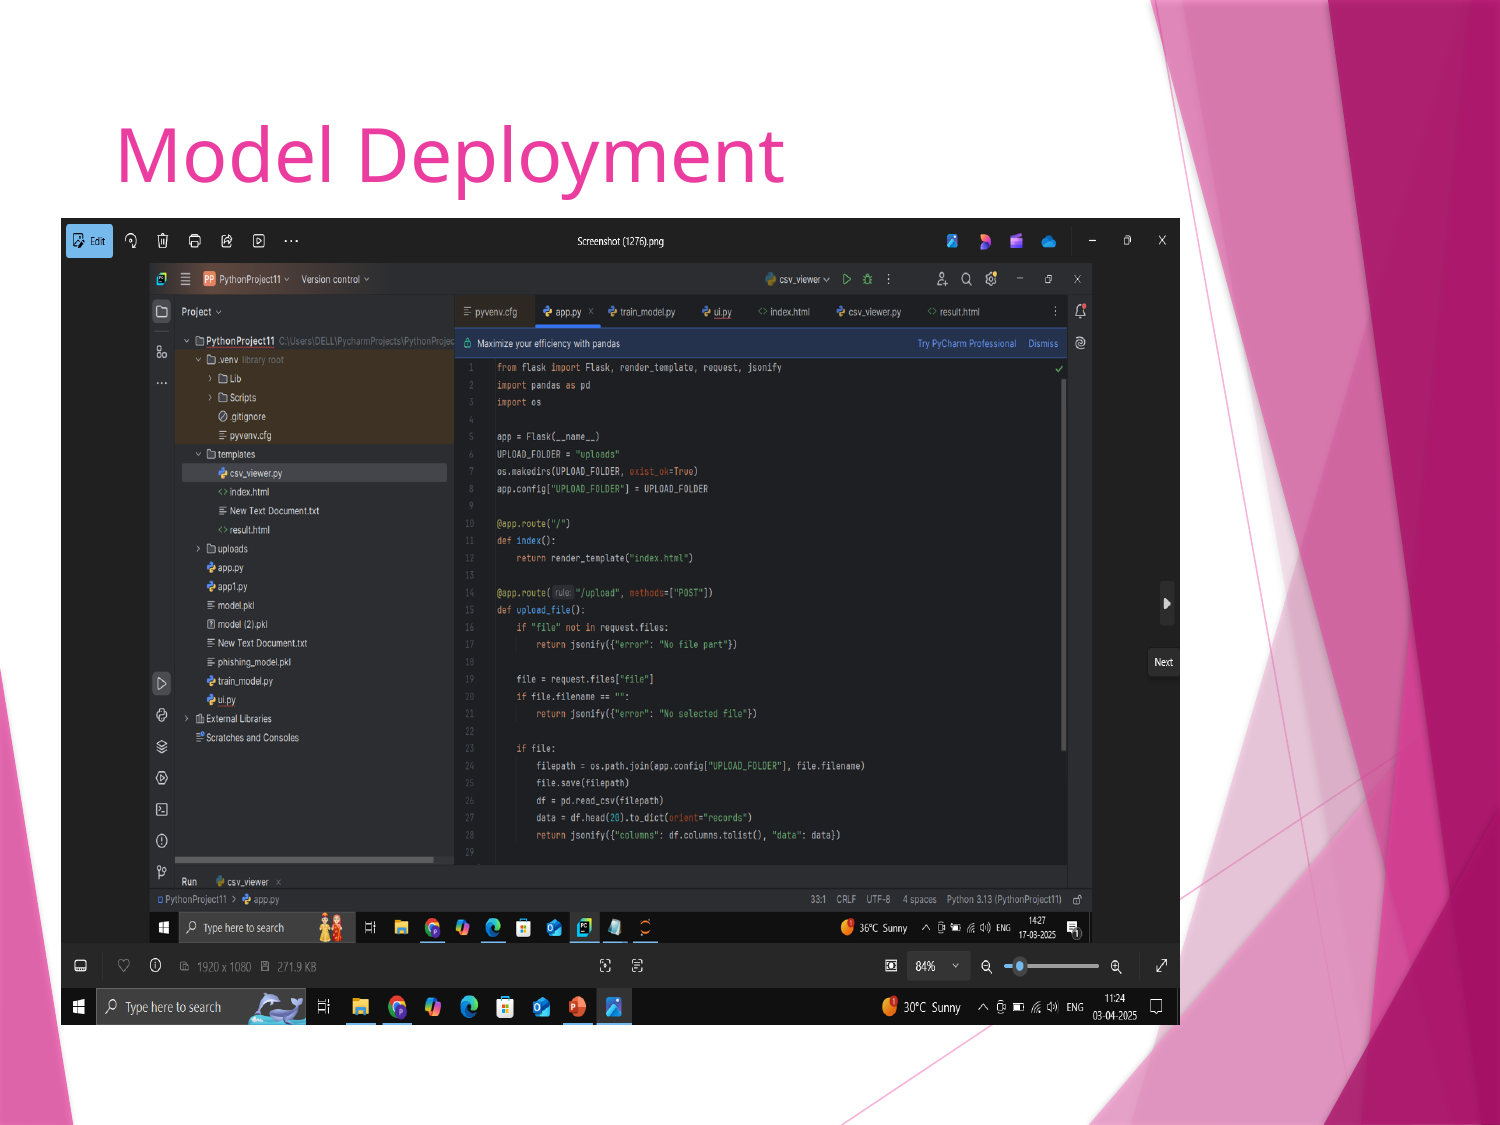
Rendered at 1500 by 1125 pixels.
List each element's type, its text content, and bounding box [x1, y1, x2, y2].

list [61, 218, 1180, 1026]
title Model Deployment [99, 99, 1142, 217]
